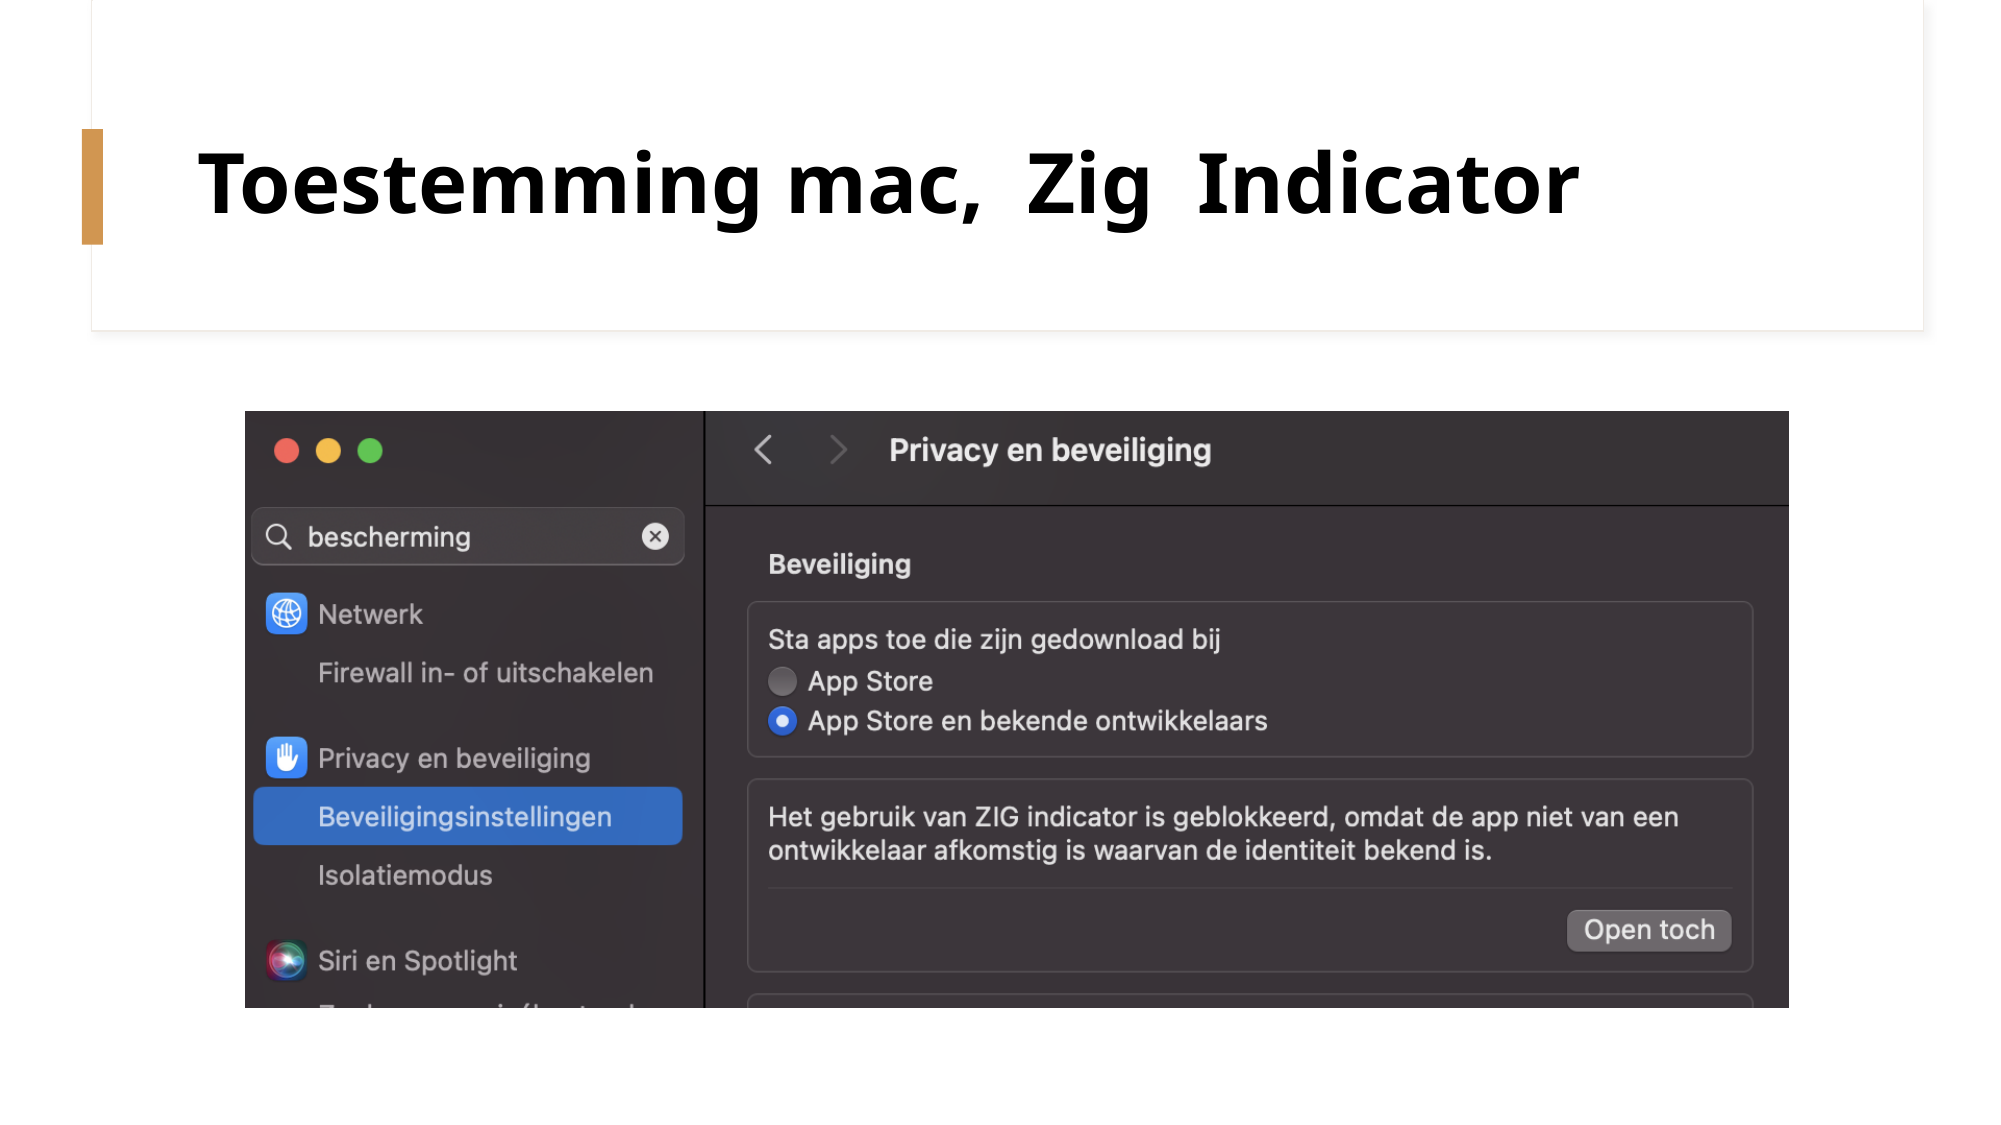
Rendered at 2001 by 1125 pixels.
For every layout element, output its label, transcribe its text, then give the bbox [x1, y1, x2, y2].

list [245, 411, 1789, 1008]
title Toestemming mac, Zig Indicator [183, 90, 1851, 284]
